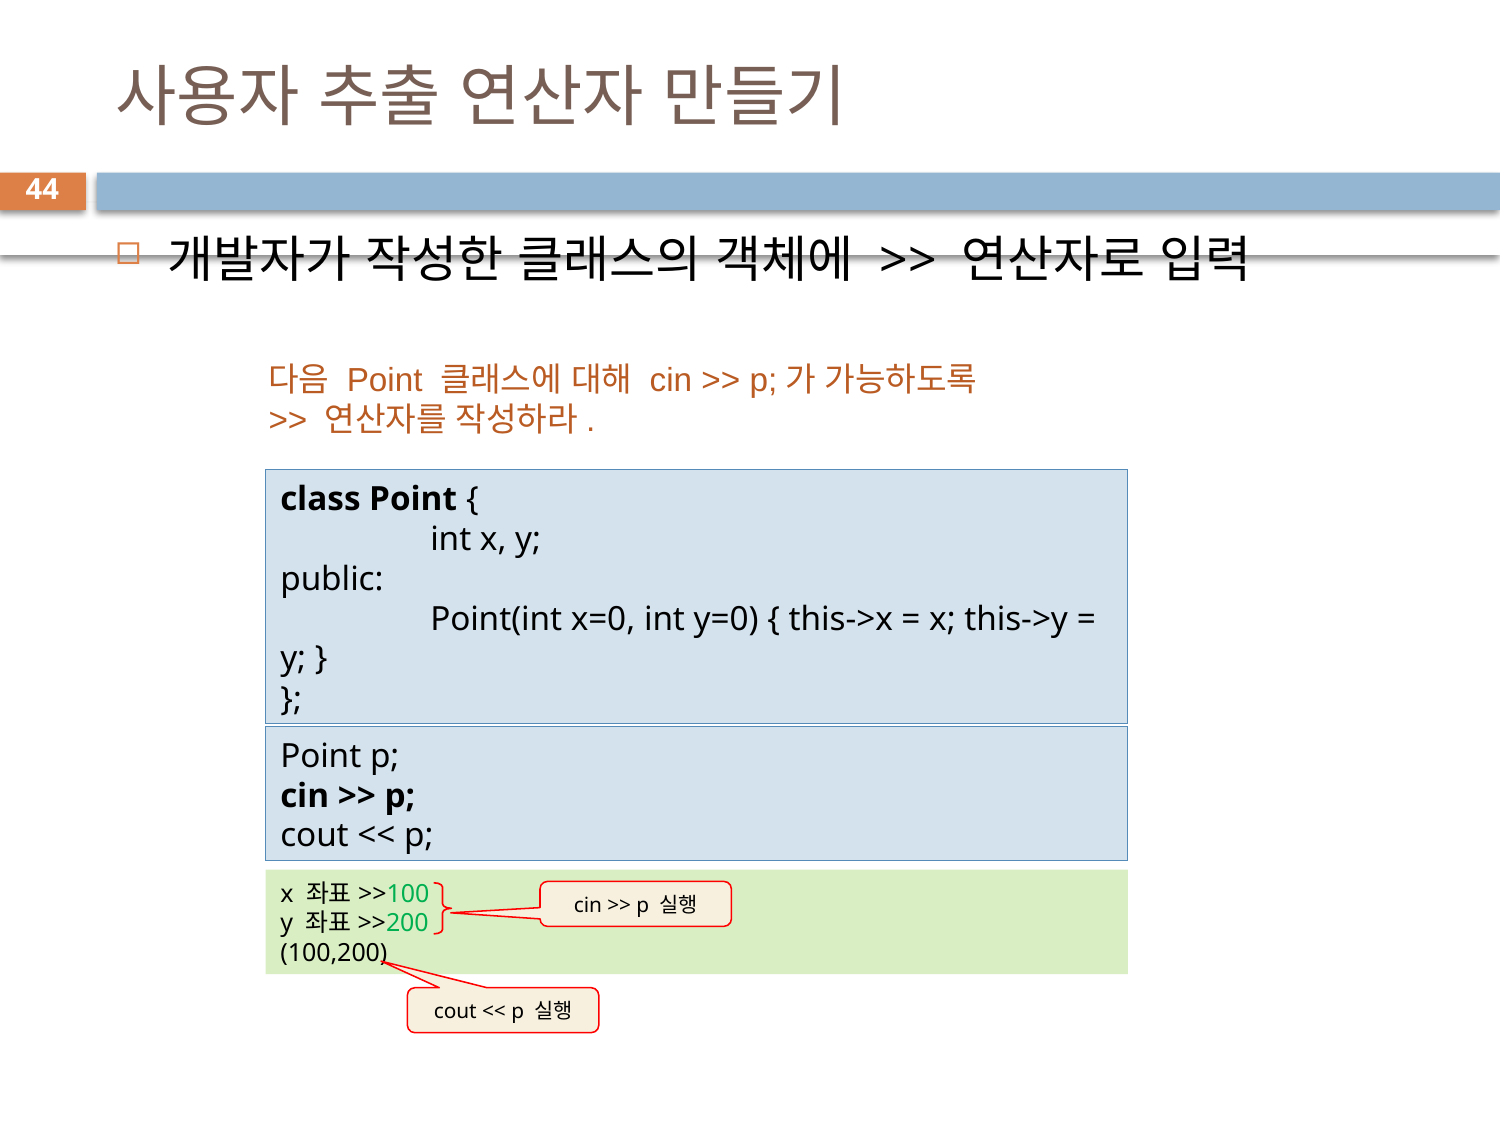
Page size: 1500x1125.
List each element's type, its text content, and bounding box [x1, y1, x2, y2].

text_box cin >> p 실행 [449, 879, 734, 928]
text_box Point p; cin >> p; cout << p; [265, 726, 1128, 861]
text_box 다음 Point 클래스에 대해 cin >> p;가 가능하도록 >> 연산자를 작성하라. [253, 350, 1187, 446]
text_box x 좌표>>100 y 좌표>>200 (100,200) [265, 869, 1128, 975]
text_box cout << p 실행 [379, 959, 601, 1035]
text_box class Point { int x, y; public: Point(int x=0, int y=0) { this->x = x; this->y = y; } }; [265, 469, 1128, 724]
title 사용자 추출 연산자 만들기 [100, 37, 1438, 149]
text_box [433, 881, 453, 935]
list 개발자가 작성한 클래스의 객체에 >> 연산자로 입력 [100, 219, 1438, 1047]
slide_number 44 [0, 170, 87, 211]
